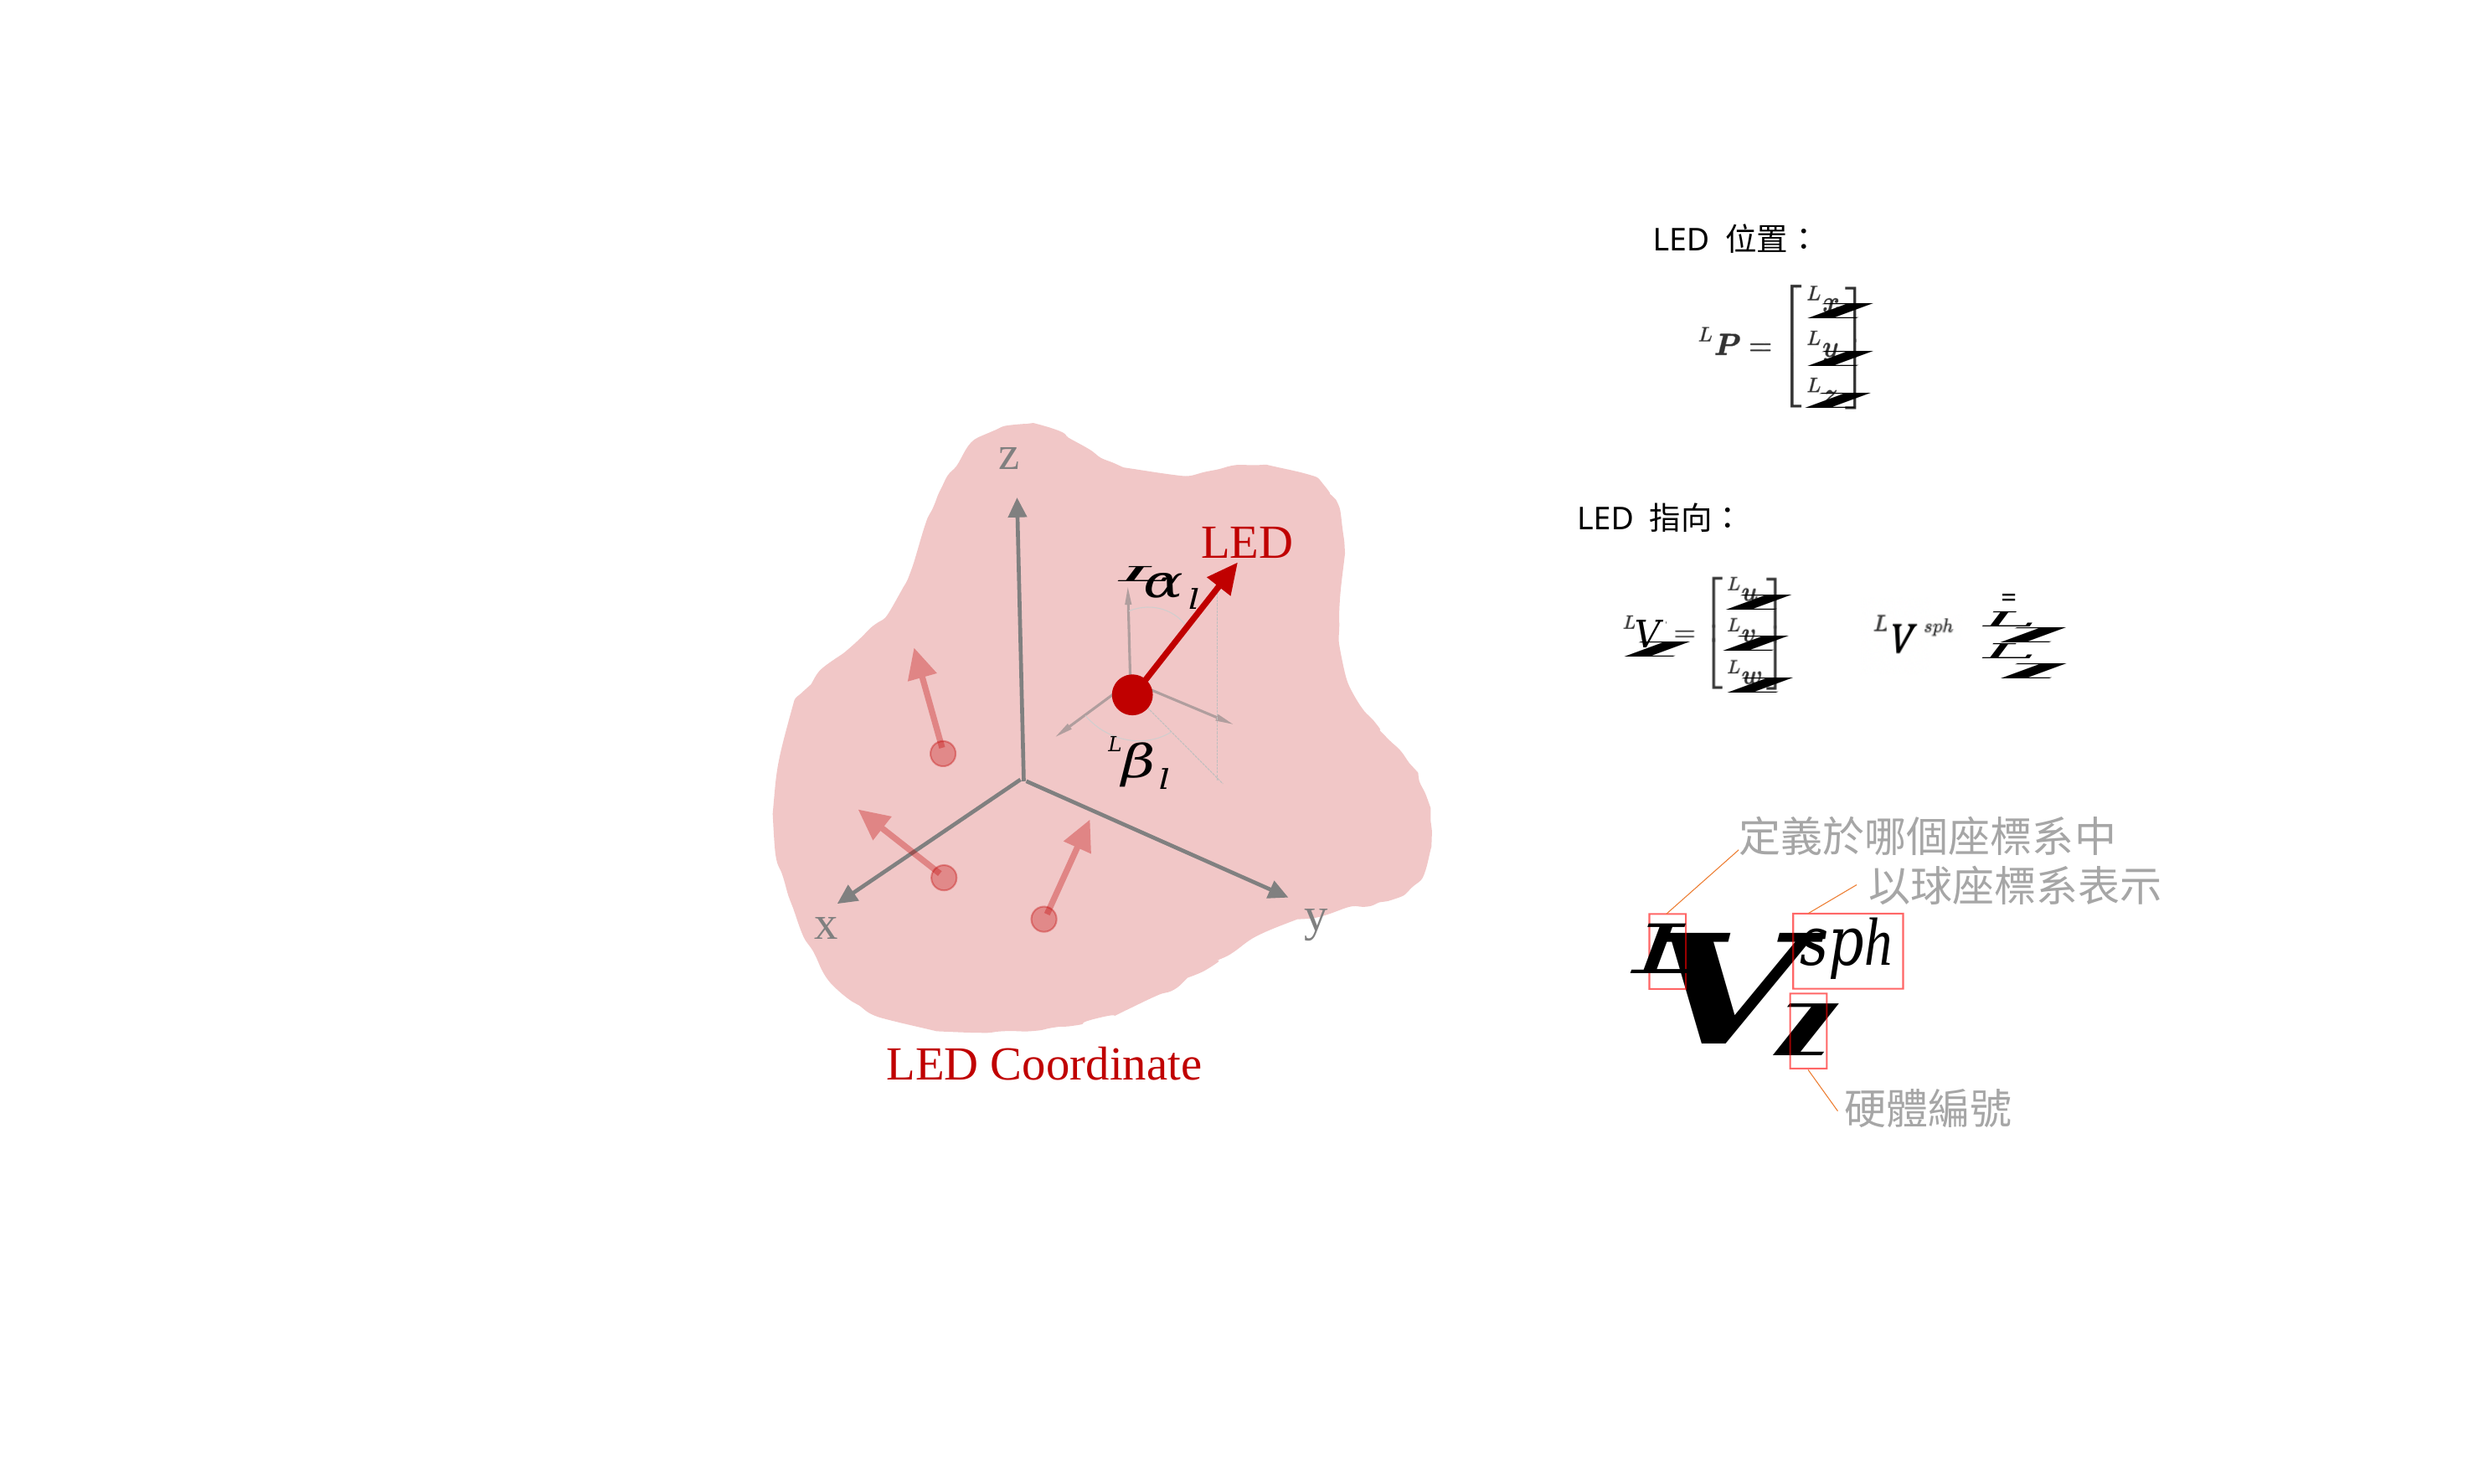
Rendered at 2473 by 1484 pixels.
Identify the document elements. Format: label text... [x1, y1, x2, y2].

text_box [814, 956, 1230, 1026]
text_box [1106, 733, 1171, 796]
text_box 硬體編號 [1832, 1075, 2146, 1139]
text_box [1808, 1069, 1838, 1111]
text_box [1648, 913, 1687, 969]
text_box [1666, 849, 1739, 915]
text_box 以球座標系表示 [1856, 853, 2245, 916]
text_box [1012, 837, 1112, 918]
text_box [1612, 554, 1782, 709]
text_box [1383, 733, 1433, 903]
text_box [1808, 885, 1857, 914]
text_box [880, 669, 980, 750]
picture [1692, 271, 1870, 422]
text_box 定義於哪個座標系中 [1727, 803, 2198, 867]
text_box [1113, 557, 1199, 616]
text_box LED 指向： [1564, 492, 1787, 543]
text_box [771, 692, 801, 935]
text_box LED 位置： [1640, 213, 1823, 301]
text_box LED Coordinate [873, 1026, 1657, 1096]
text_box [1648, 973, 1687, 990]
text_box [801, 415, 1383, 956]
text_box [1851, 575, 2054, 683]
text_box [858, 809, 957, 891]
text_box [1790, 992, 1827, 1069]
text_box [1792, 913, 1904, 990]
